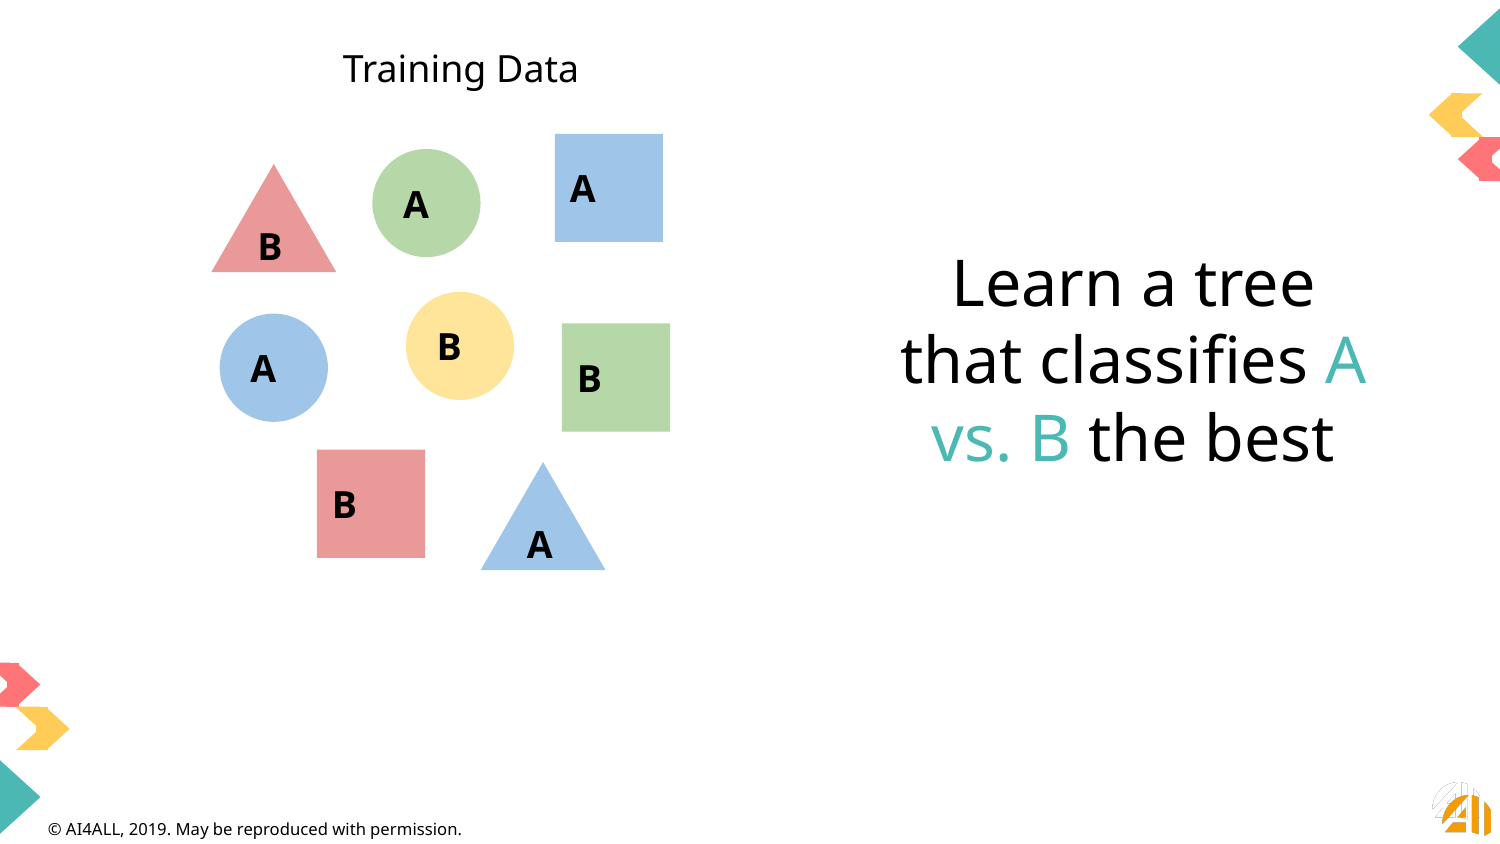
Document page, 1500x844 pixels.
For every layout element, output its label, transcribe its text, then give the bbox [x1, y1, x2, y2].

text_box A [554, 133, 663, 242]
text_box B [316, 449, 426, 558]
text_box B [211, 163, 337, 273]
text_box B [561, 323, 671, 432]
text_box A [219, 313, 328, 422]
picture [1432, 782, 1491, 836]
text_box B [405, 291, 515, 400]
text_box Training Data [327, 30, 632, 98]
text_box Learn a tree that classifies A vs. B the best [870, 226, 1397, 571]
text_box A [480, 462, 606, 571]
text_box A [372, 148, 481, 258]
